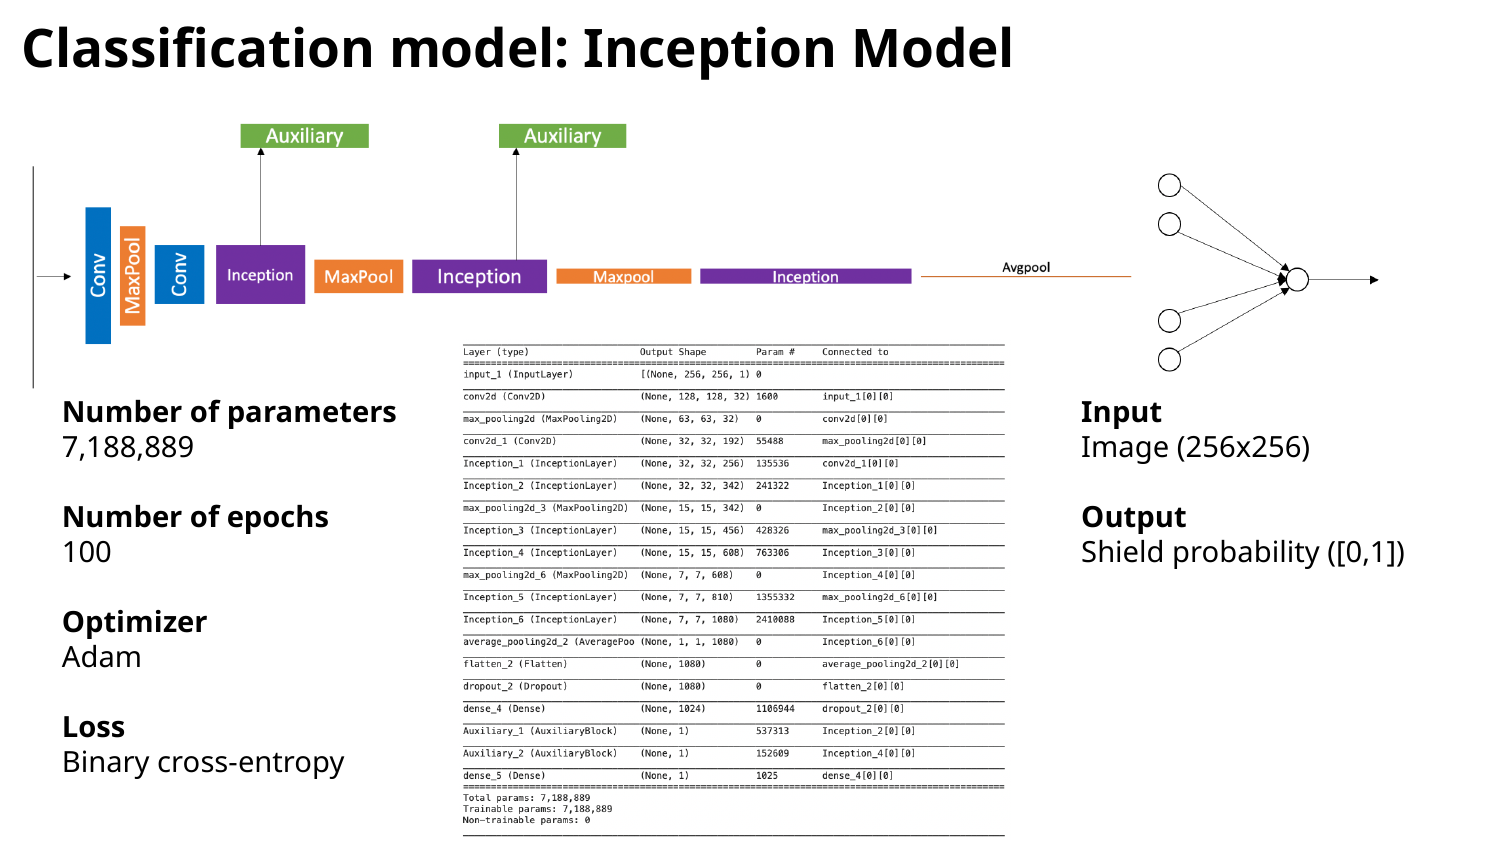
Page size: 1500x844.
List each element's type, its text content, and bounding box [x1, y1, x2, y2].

title Classification model: Inception Model [6, 0, 1405, 94]
picture [28, 80, 1135, 840]
text_box Number of parameters 7,188,889 Number of epochs 100 Optimizer Adam Loss Binary cross-entropy [46, 424, 440, 794]
text_box Input Image (256x256) Output Shield probability ([0,1]) [1066, 378, 1459, 584]
picture [1140, 150, 1385, 422]
